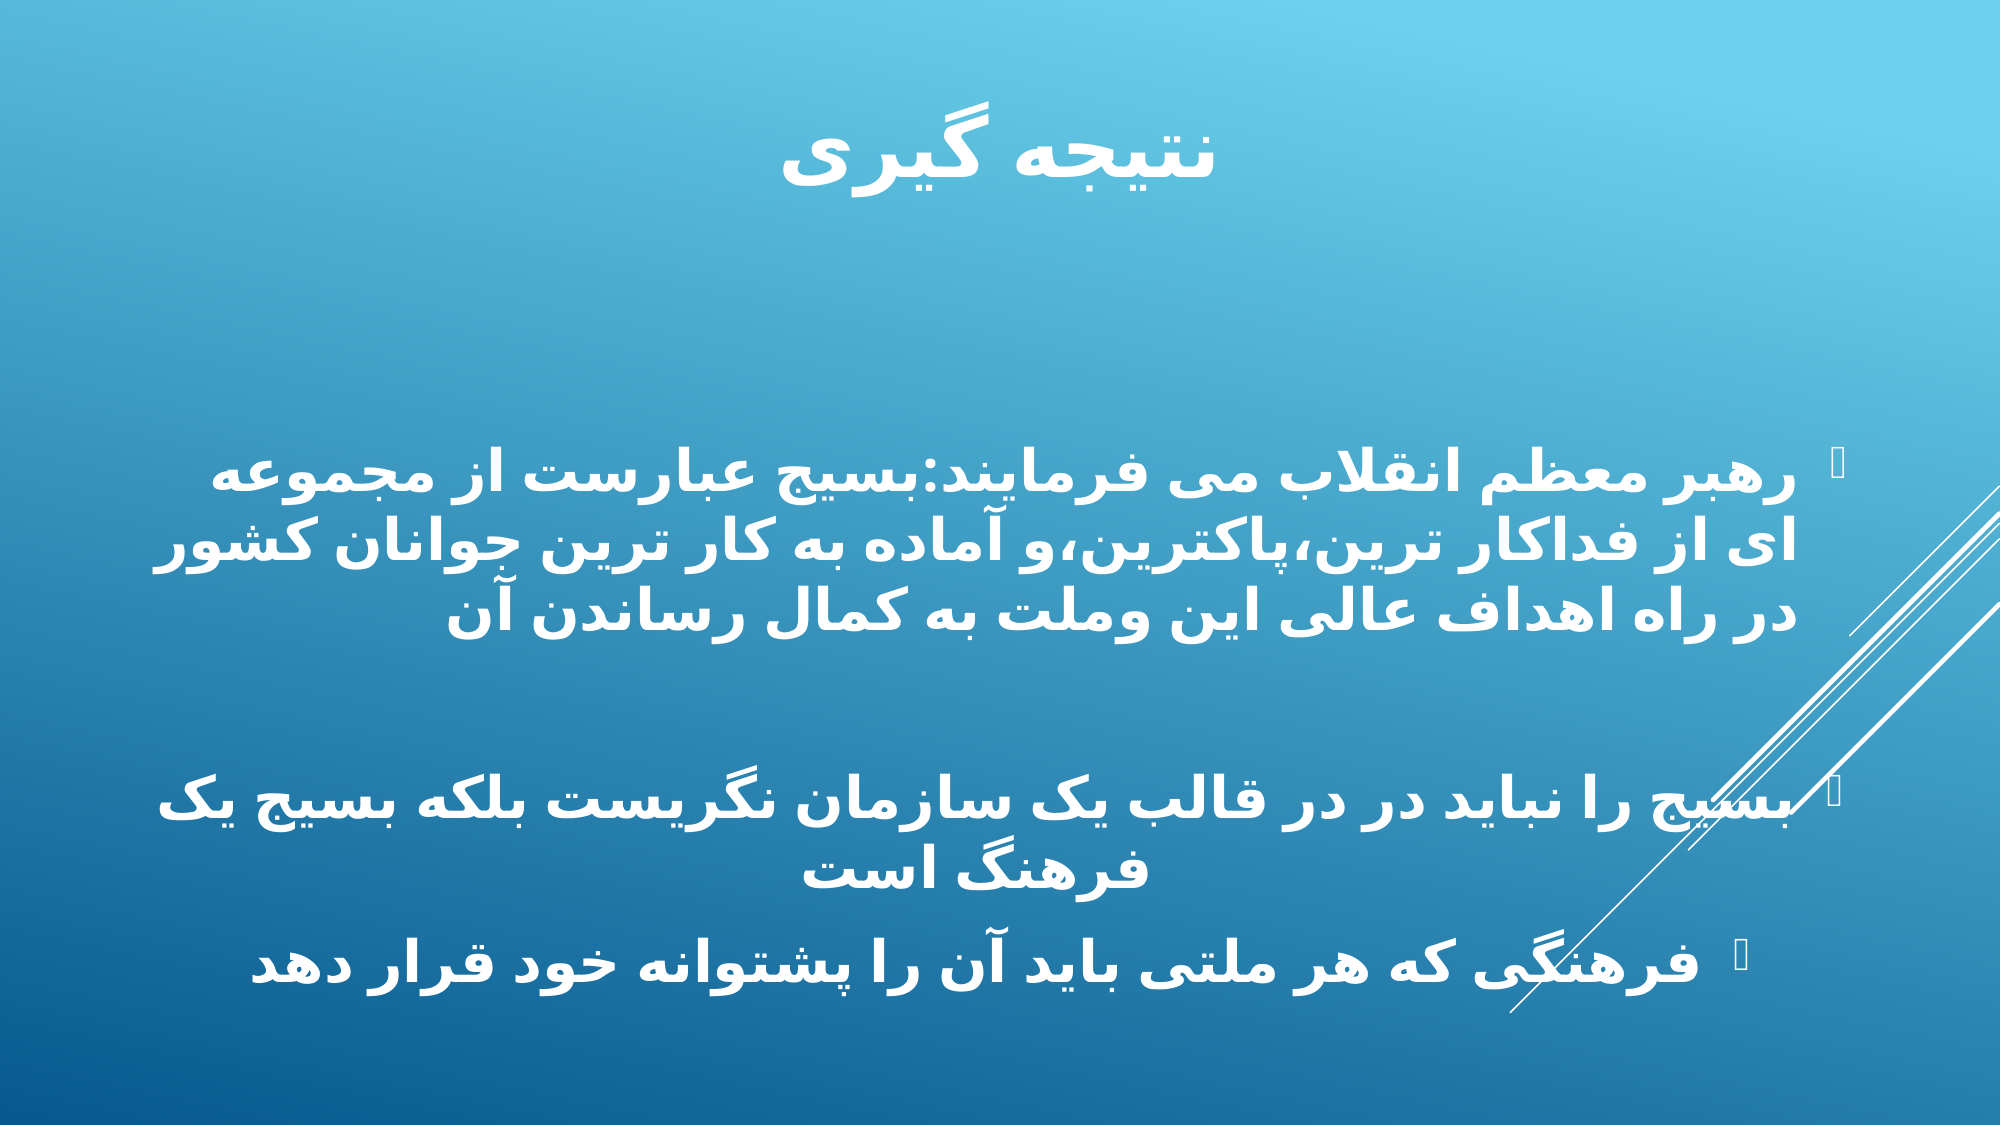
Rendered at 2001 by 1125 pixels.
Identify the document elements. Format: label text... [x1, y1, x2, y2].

title نتیجه گیری [300, 20, 1700, 268]
list رهبر معظم انقلاب می فرمایند:بسیج عبارست از مجموعه ای از فداکار ترین،پاکترین،و آماده به کار ترین جوانان کشور در راه اهداف عالی این وملت به کمال رساندن آن بسیج را نباید در در قالب یک سازمان نگریست بلکه بسیج یک فرهنگ است فرهنگی که هر ملتی باید آن را پشتوانه خود قرار دهد [138, 323, 1862, 1105]
